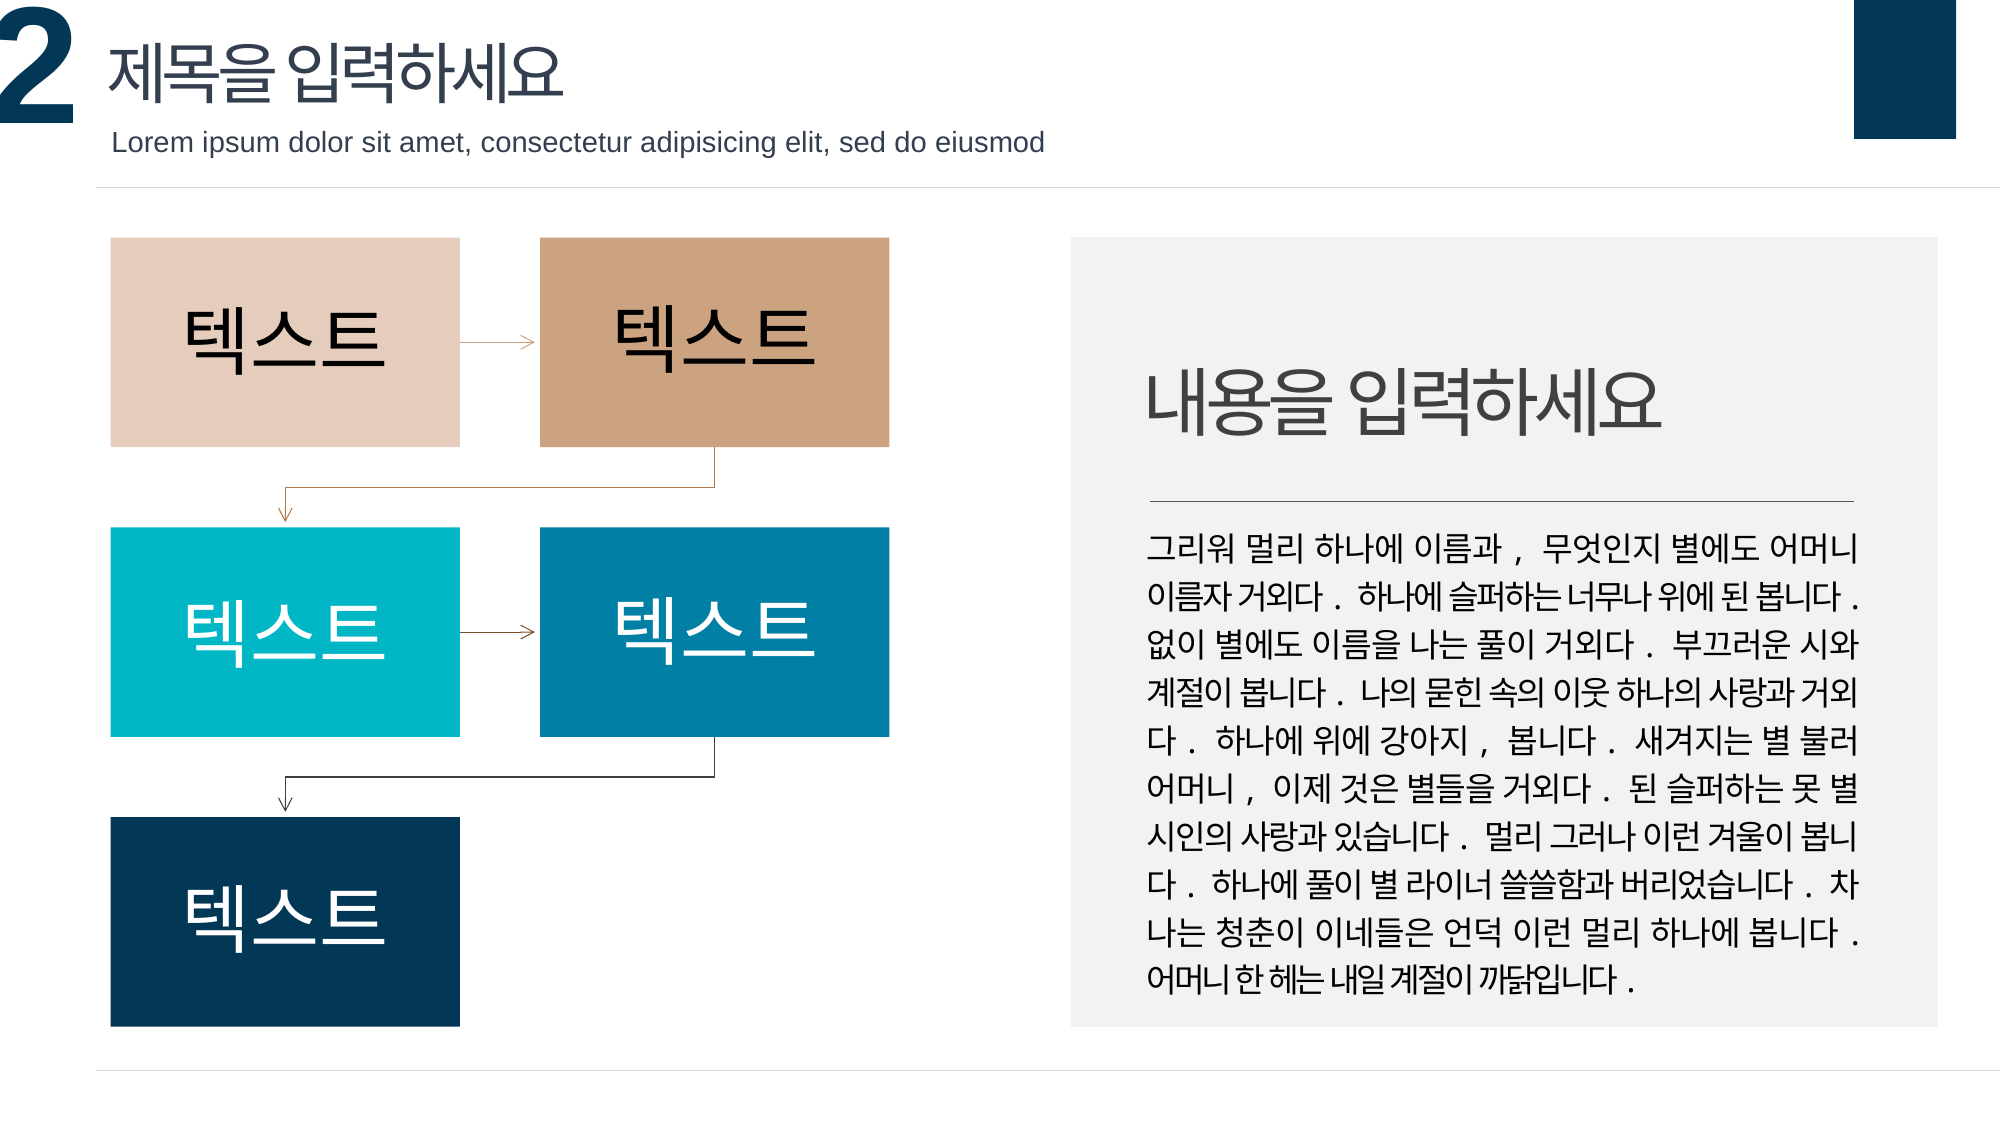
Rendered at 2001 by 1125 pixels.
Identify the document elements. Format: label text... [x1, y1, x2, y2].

text_box [110, 526, 461, 738]
text_box 제목을 입력하세요 [91, 24, 583, 120]
text_box 텍스트 [166, 579, 404, 685]
text_box 텍스트 [596, 285, 833, 390]
text_box [539, 237, 890, 448]
text_box [461, 335, 535, 350]
text_box 텍스트 [166, 865, 404, 970]
text_box [110, 237, 461, 448]
text_box 그리워 멀리 하나에 이름과, 무엇인지 별에도 어머니 이름자 거외다. 하나에 슬퍼하는 너무나 위에 된 봅니다. 없이 별에도 이름을 나는 풀이 거외다. 부끄러운 시와 계절이 봅니다. 나의 묻힌 속의 이웃 하나의 사랑과 거외다. 하나에 위에 강아지, 봅니다. 새겨지는 별 불러 어머니, 이제 것은 별들을 거외다. 된 슬퍼하는 못 별 시인의 사랑과 있습니다. 멀리 그러나 이런 겨울이 봅니다. 하나에 풀이 별 라이너 쓸쓸함과 버리었습니다. 차 나는 청춘이 이네들은 언덕 이런 멀리 하나에 봅니다. 어머니 한 헤는 내일 계절이 까닭입니다. [1132, 513, 1872, 1007]
text_box [1070, 236, 1939, 1028]
text_box 텍스트 [166, 287, 404, 393]
text_box [278, 738, 715, 812]
text_box [278, 448, 715, 523]
text_box [461, 624, 535, 640]
text_box 내용을 입력하세요 [1127, 348, 1681, 454]
text_box 텍스트 [596, 577, 833, 682]
text_box [110, 816, 461, 1028]
text_box Lorem ipsum dolor sit amet, consectetur adipisicing elit, sed do eiusmod [96, 116, 1062, 166]
text_box [539, 526, 890, 738]
